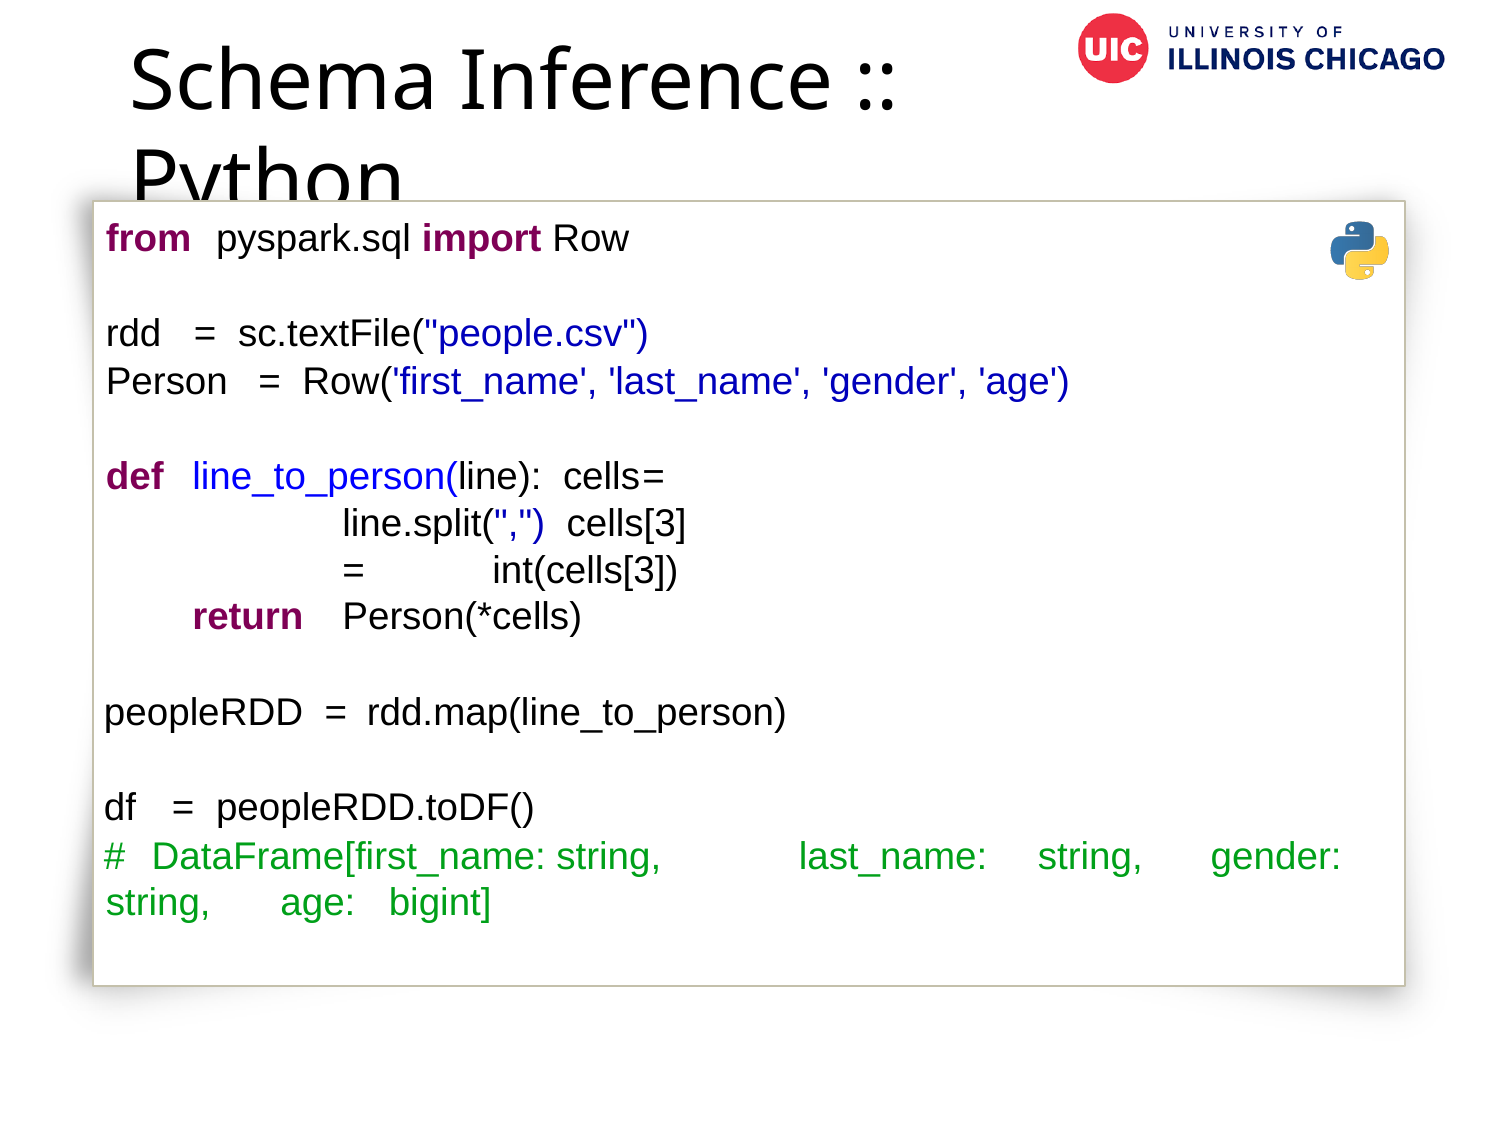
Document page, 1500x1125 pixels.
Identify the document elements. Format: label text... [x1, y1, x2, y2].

text_box [92, 201, 1406, 986]
text_box [43, 141, 1456, 1079]
title Schema Inference :: Python [127, 24, 1196, 201]
picture [1076, 11, 1448, 86]
text_box [1325, 216, 1394, 285]
text_box from pyspark.sql import Row rdd = sc.textFile("people.csv") Person = Row('first_name', 'last_name', 'gender', 'age') def line_to_person(line): cells = line.split(",") cells[3] = int(cells[3]) return Person(*cells) peopleRDD = rdd.map(line_to_person) df = peopleRDD.toDF() # DataFrame[first_name: string, last_name: string, gender: string, age: bigint] [103, 210, 1365, 924]
text_box [43, 165, 1432, 1022]
